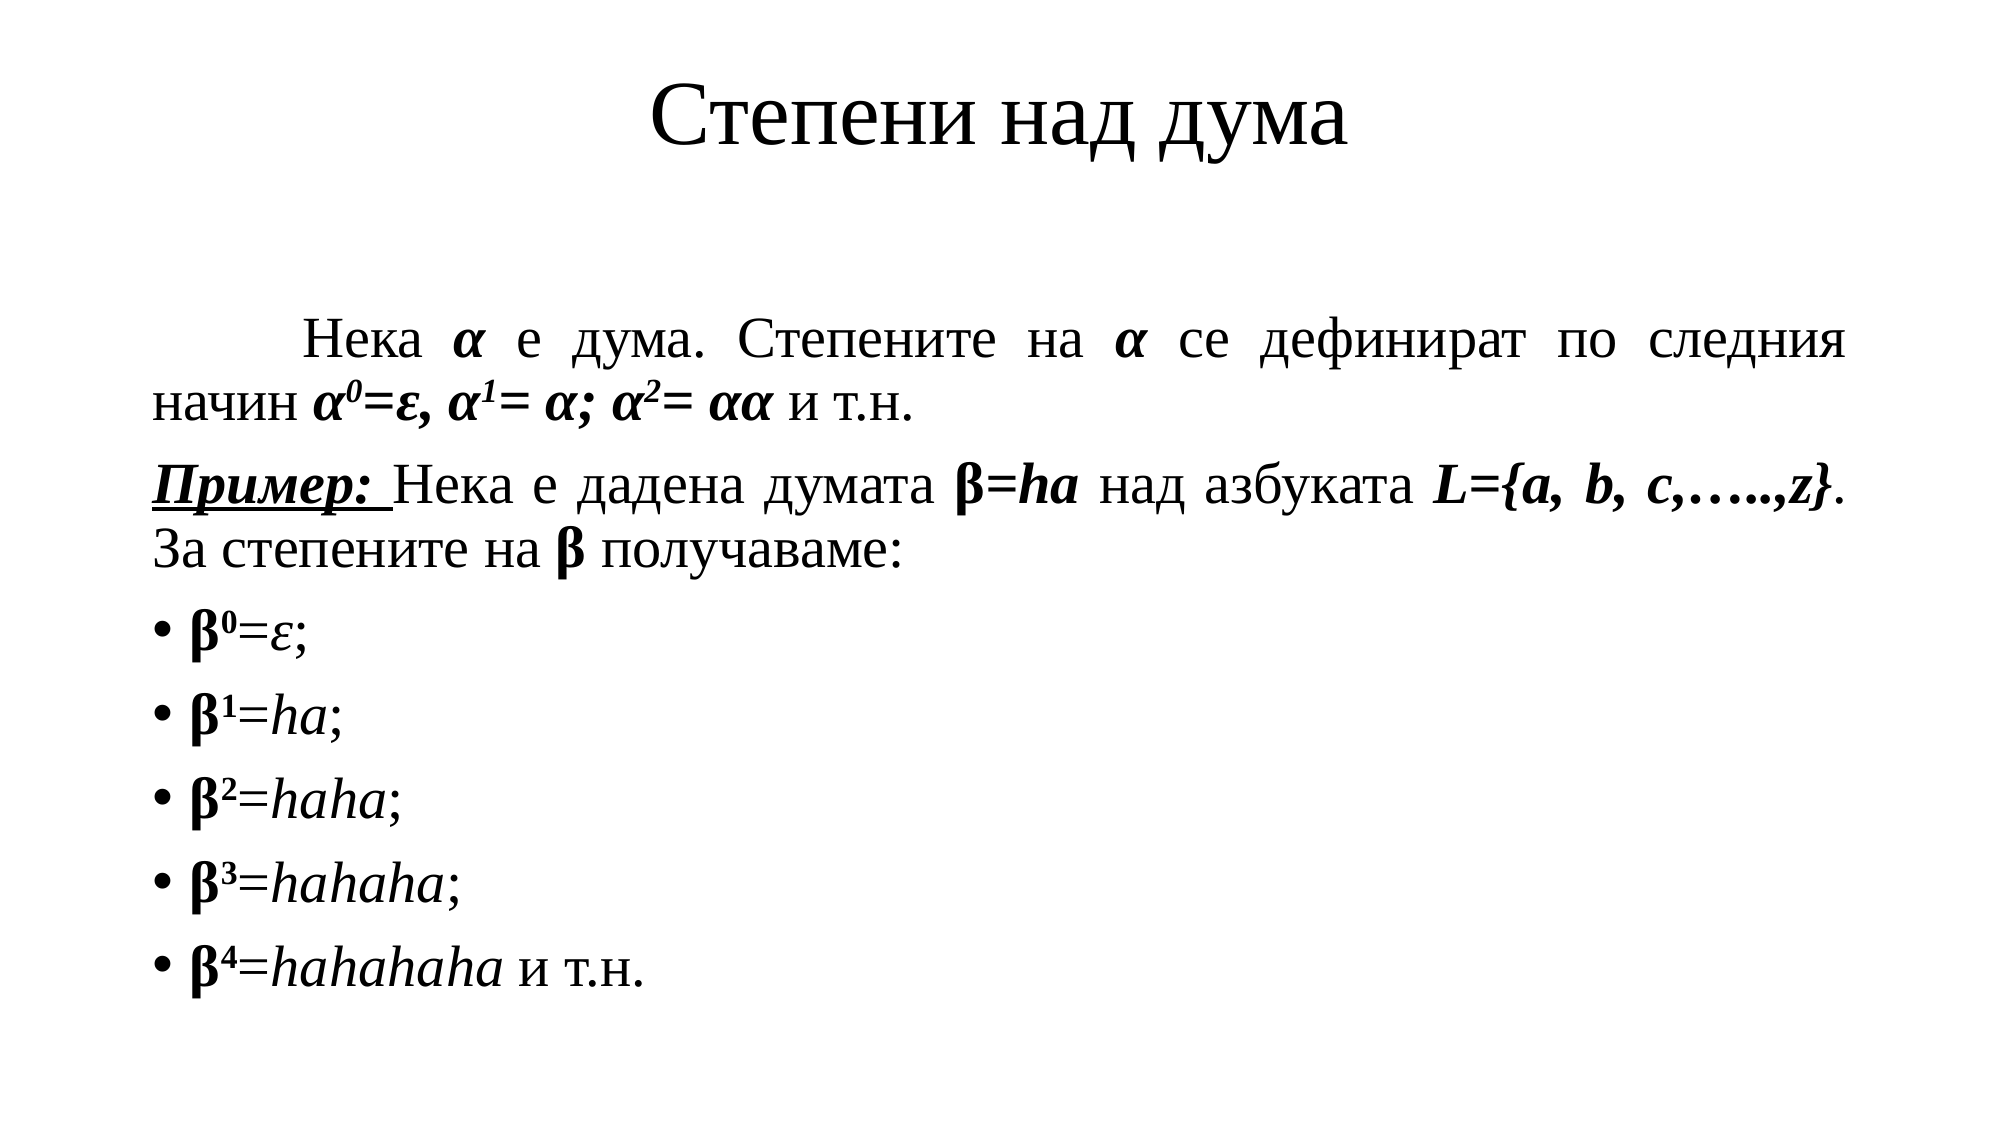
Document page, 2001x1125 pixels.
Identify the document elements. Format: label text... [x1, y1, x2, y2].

list Нека α е дума. Степените на α се дефинират по следния начин α0=ε, α1= α; α2= αα и т.н. Пример: Нека е дадена думата β=ha над азбуката L={a, b, c,…..,z}. За степените на β получаваме: β0=ε; β1=ha; β2=haha; β3=hahaha; β4=hahahaha и т.н. [137, 299, 1863, 1014]
title Степени над дума [137, 59, 1863, 171]
